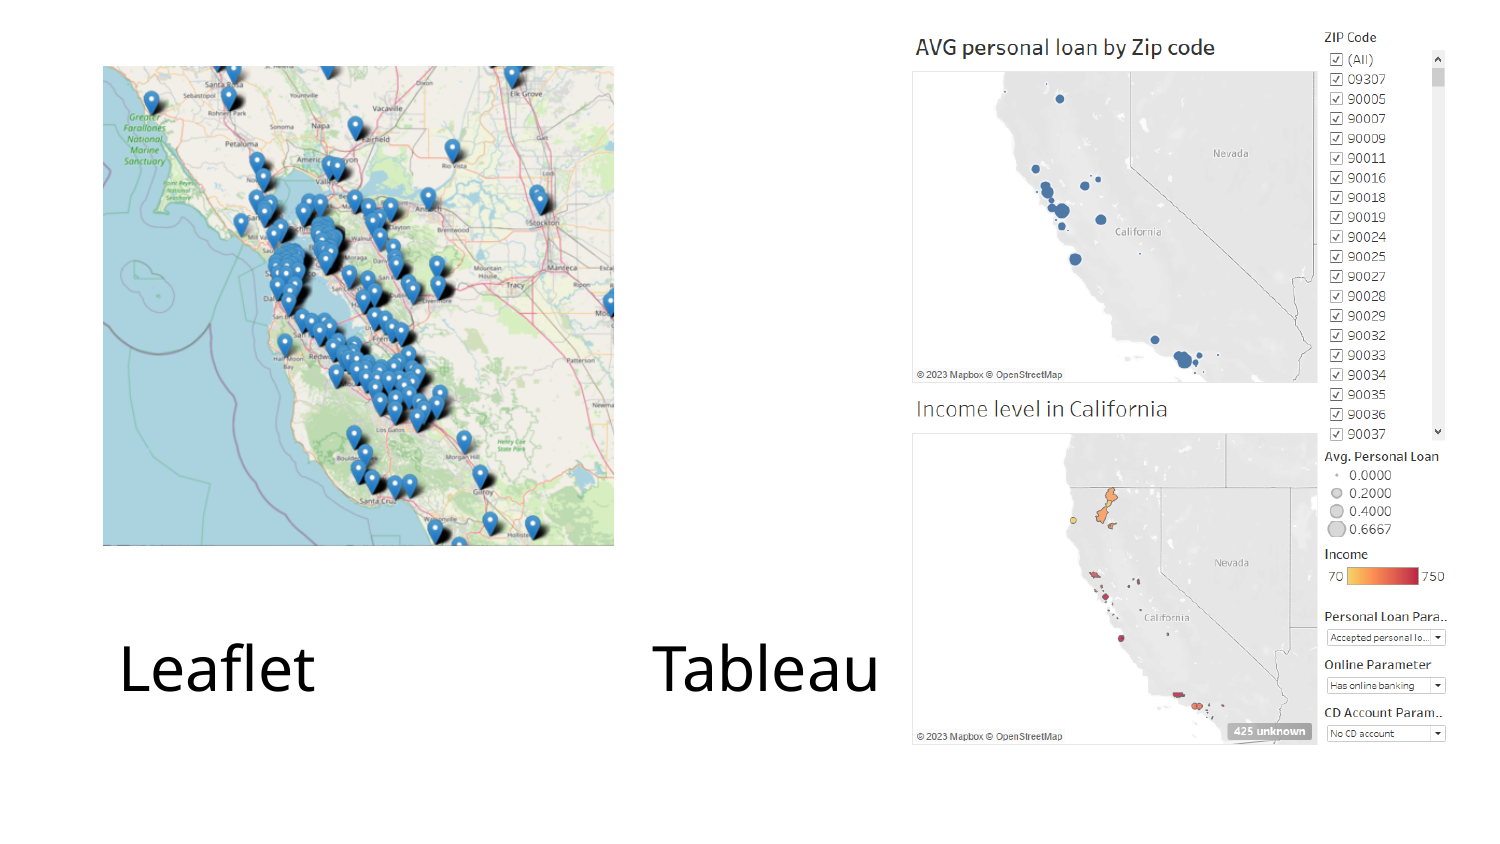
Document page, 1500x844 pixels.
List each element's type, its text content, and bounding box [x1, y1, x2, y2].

picture [907, 26, 1457, 753]
title Leaflet [103, 569, 615, 775]
picture [103, 65, 615, 546]
text_box Tableau [637, 569, 1414, 775]
